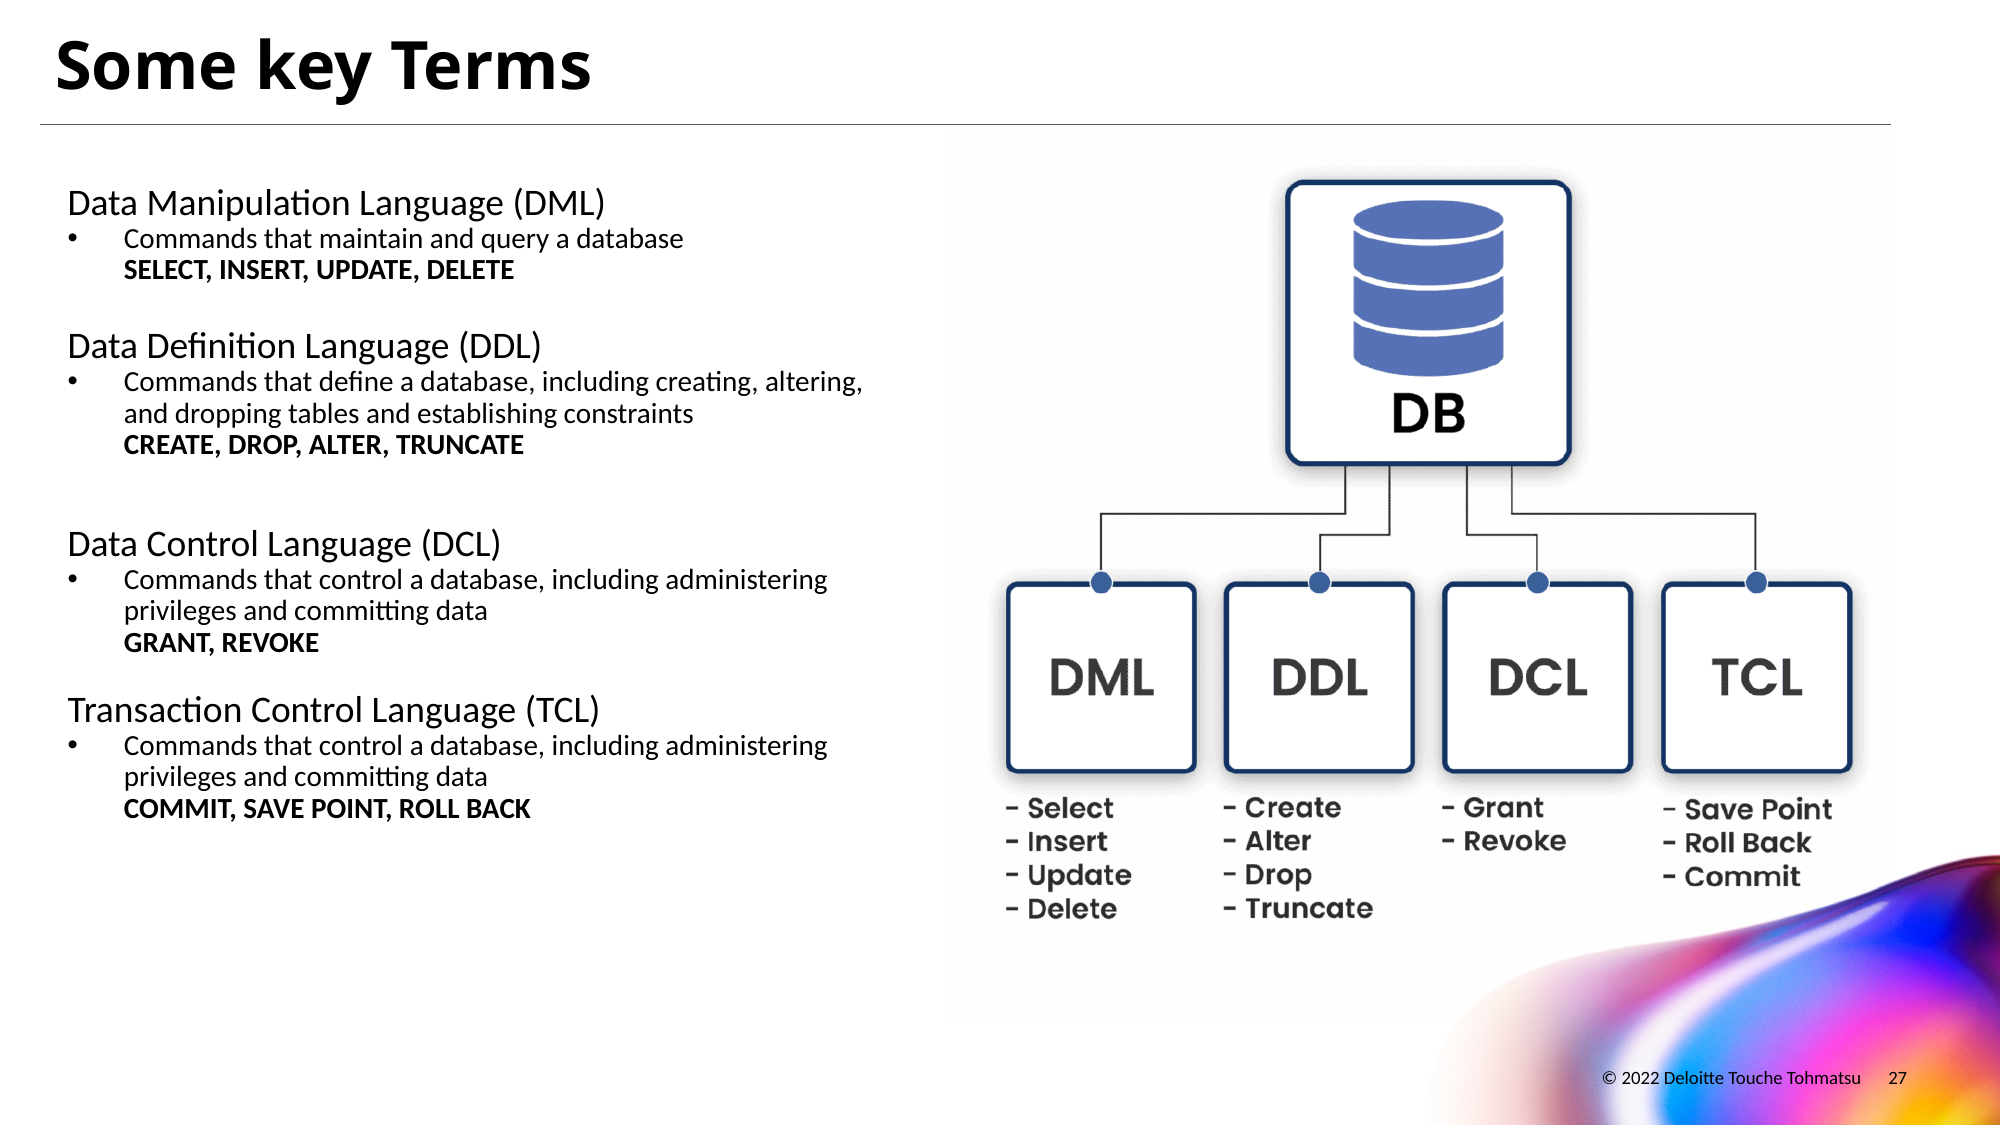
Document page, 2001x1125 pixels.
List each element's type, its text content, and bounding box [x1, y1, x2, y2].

text_box Data Manipulation Language (DML) Commands that maintain and query a database SELECT, INSERT, UPDATE, DELETE Data Definition Language (DDL) Commands that define a database, including creating, altering, and dropping tables and establishing constraints CREATE, DROP, ALTER, TRUNCATE Data Control Language (DCL) Commands that control a database, including administering privileges and committing data GRANT, REVOKE Transaction Control Language (TCL) Commands that control a database, including administering privileges and committing data COMMIT, SAVE POINT, ROLL BACK [52, 175, 915, 927]
picture [943, 124, 2000, 1125]
text_box Some key Terms [40, 15, 1041, 111]
